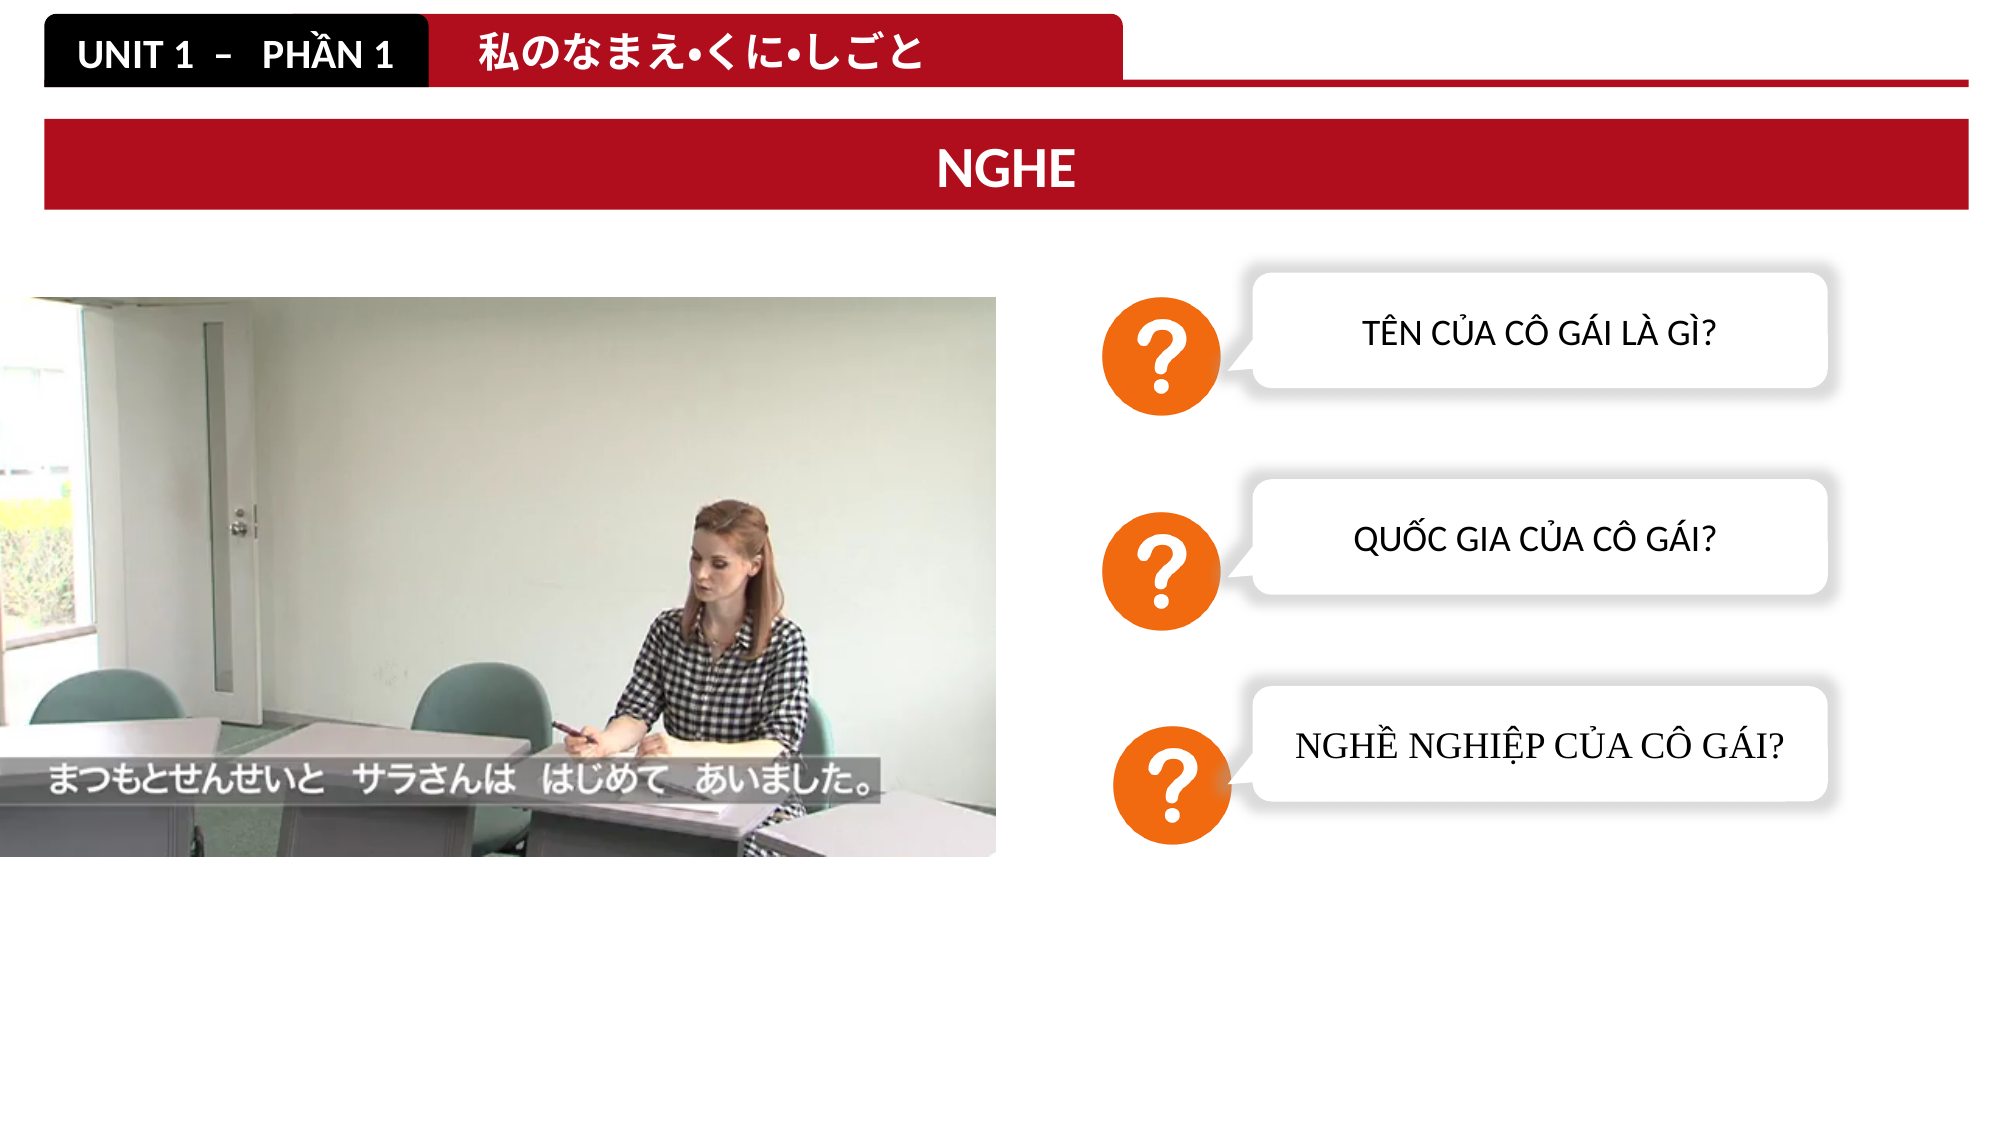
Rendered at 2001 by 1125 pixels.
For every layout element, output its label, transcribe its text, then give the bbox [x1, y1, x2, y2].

text_box TÊN CỦA CÔ GÁI LÀ GÌ? [1227, 272, 1828, 389]
text_box QUỐC GIA CỦA CÔ GÁI? [1227, 479, 1828, 595]
picture [1112, 725, 1232, 845]
text_box NGHỀ NGHIỆP CỦA CÔ GÁI? [1232, 685, 1828, 802]
text_box 私のなまえ・くに・しごと [418, 12, 1124, 87]
text_box UNIT 1 – PHẦN 1 [43, 12, 430, 89]
picture [1101, 296, 1221, 417]
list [0, 296, 997, 858]
picture [1101, 511, 1221, 631]
text_box [430, 79, 1970, 88]
text_box NGHE [43, 118, 1970, 211]
